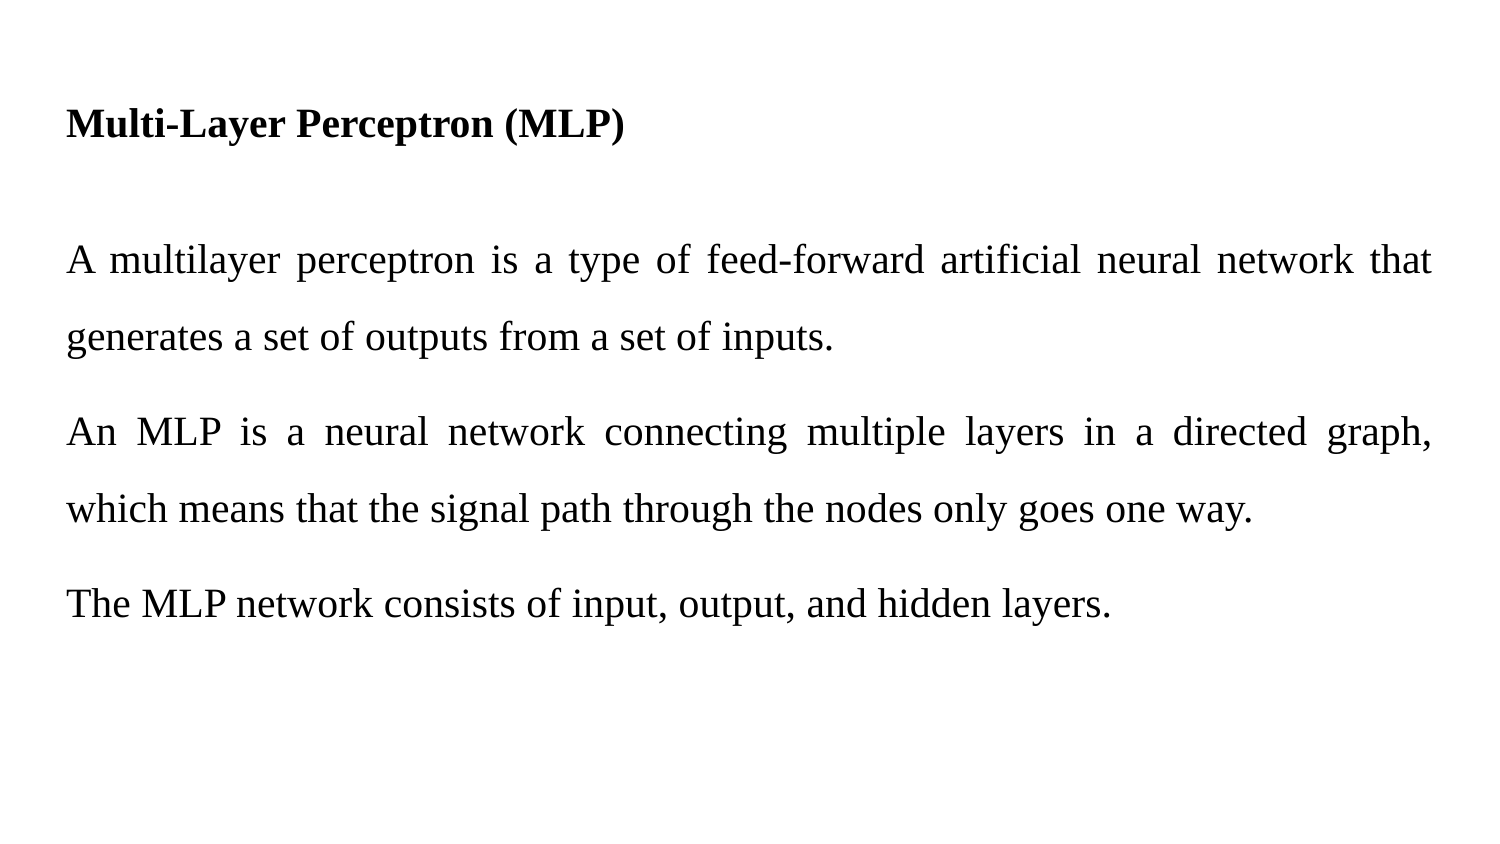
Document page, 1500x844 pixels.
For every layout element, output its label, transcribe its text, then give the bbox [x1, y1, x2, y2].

list A multilayer perceptron is a type of feed-forward artificial neural network that generates a set of outputs from a set of inputs. An MLP is a neural network connecting multiple layers in a directed graph, which means that the signal path through the nodes only goes one way. The MLP network consists of input, output, and hidden layers. [51, 189, 1449, 750]
title Multi-Layer Perceptron (MLP) [51, 72, 1449, 167]
